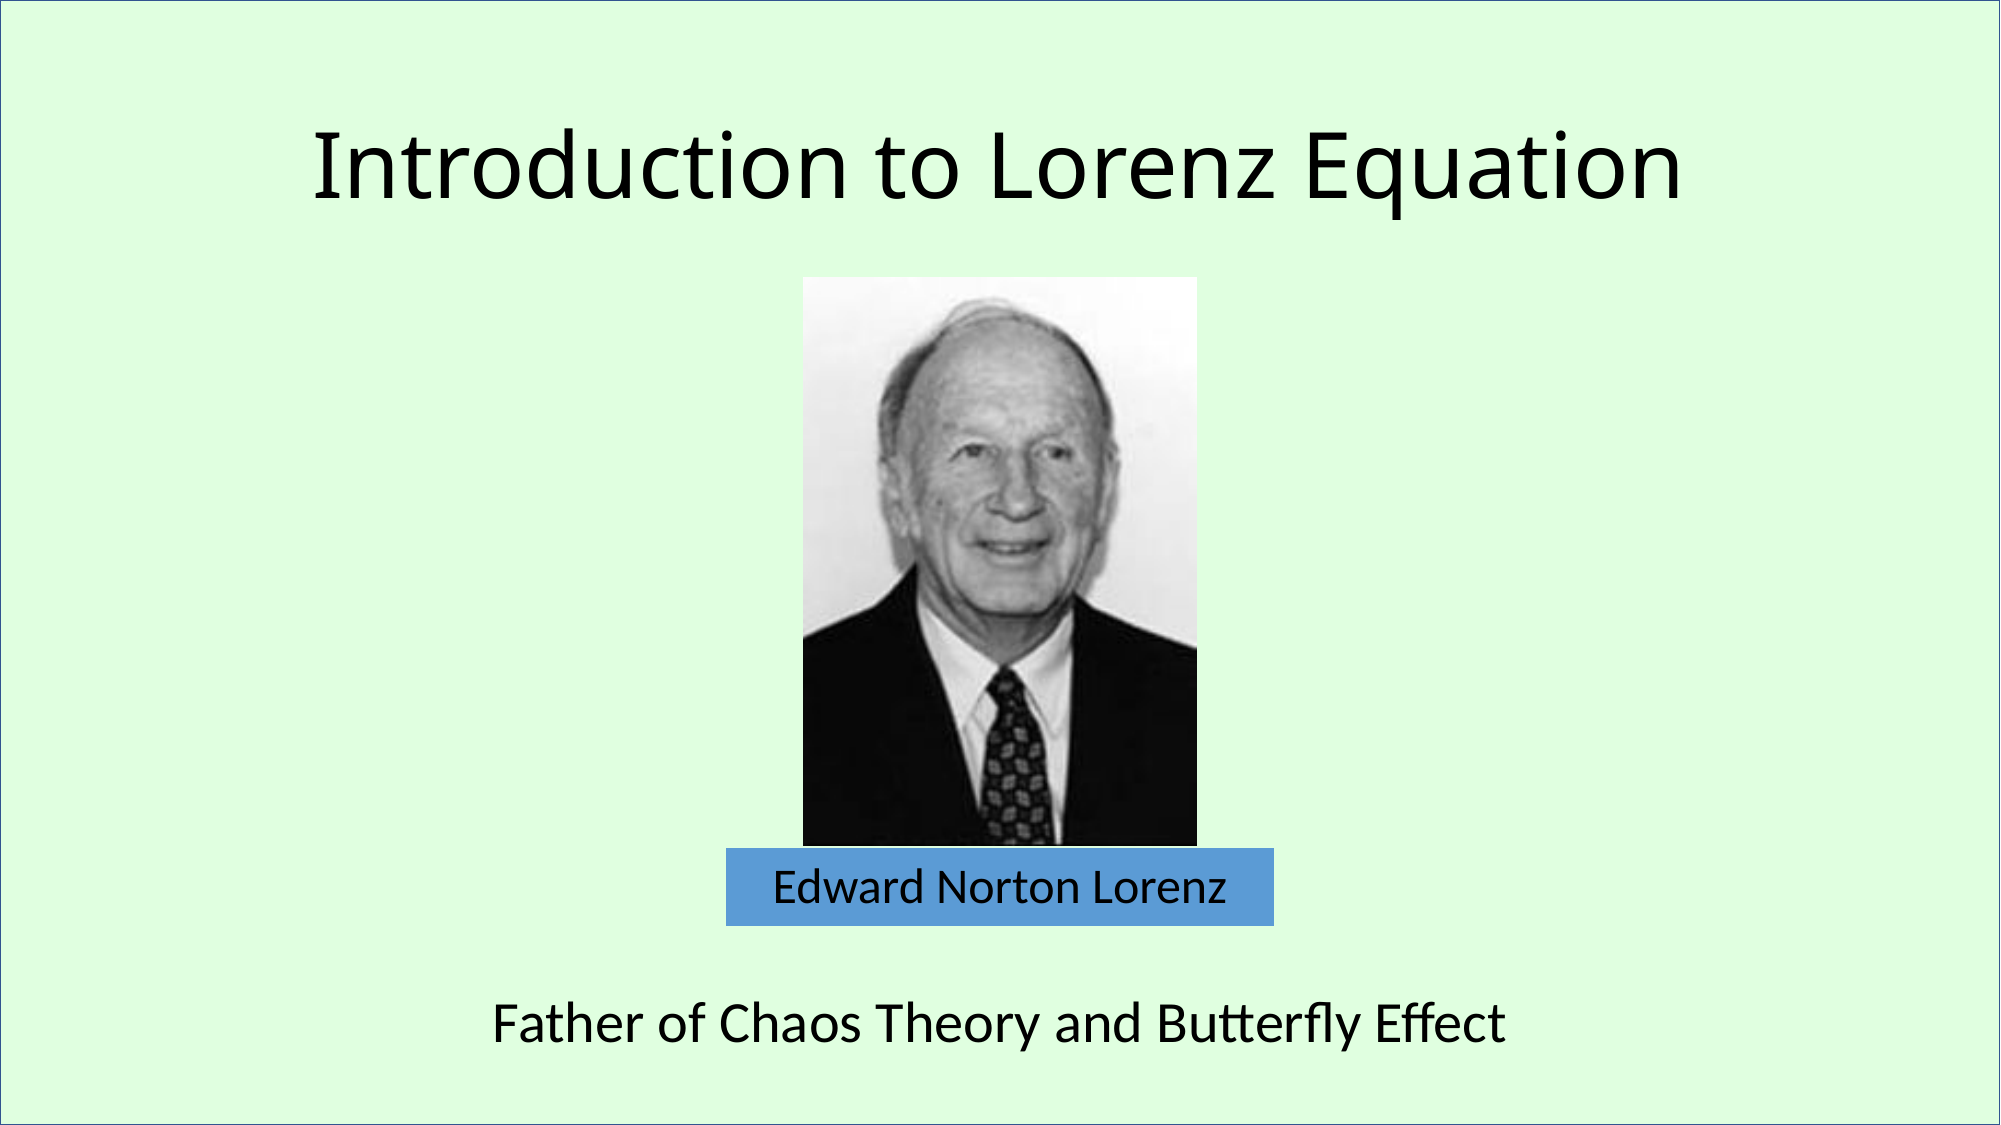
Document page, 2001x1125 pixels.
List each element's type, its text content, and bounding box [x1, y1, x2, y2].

picture [803, 277, 1197, 848]
list Father of Chaos Theory and Butterfly Effect [137, 984, 1863, 1065]
title Introduction to Lorenz Equation [137, 59, 1863, 278]
text_box Edward Norton Lorenz [724, 846, 1276, 928]
text_box [0, 0, 2000, 1125]
